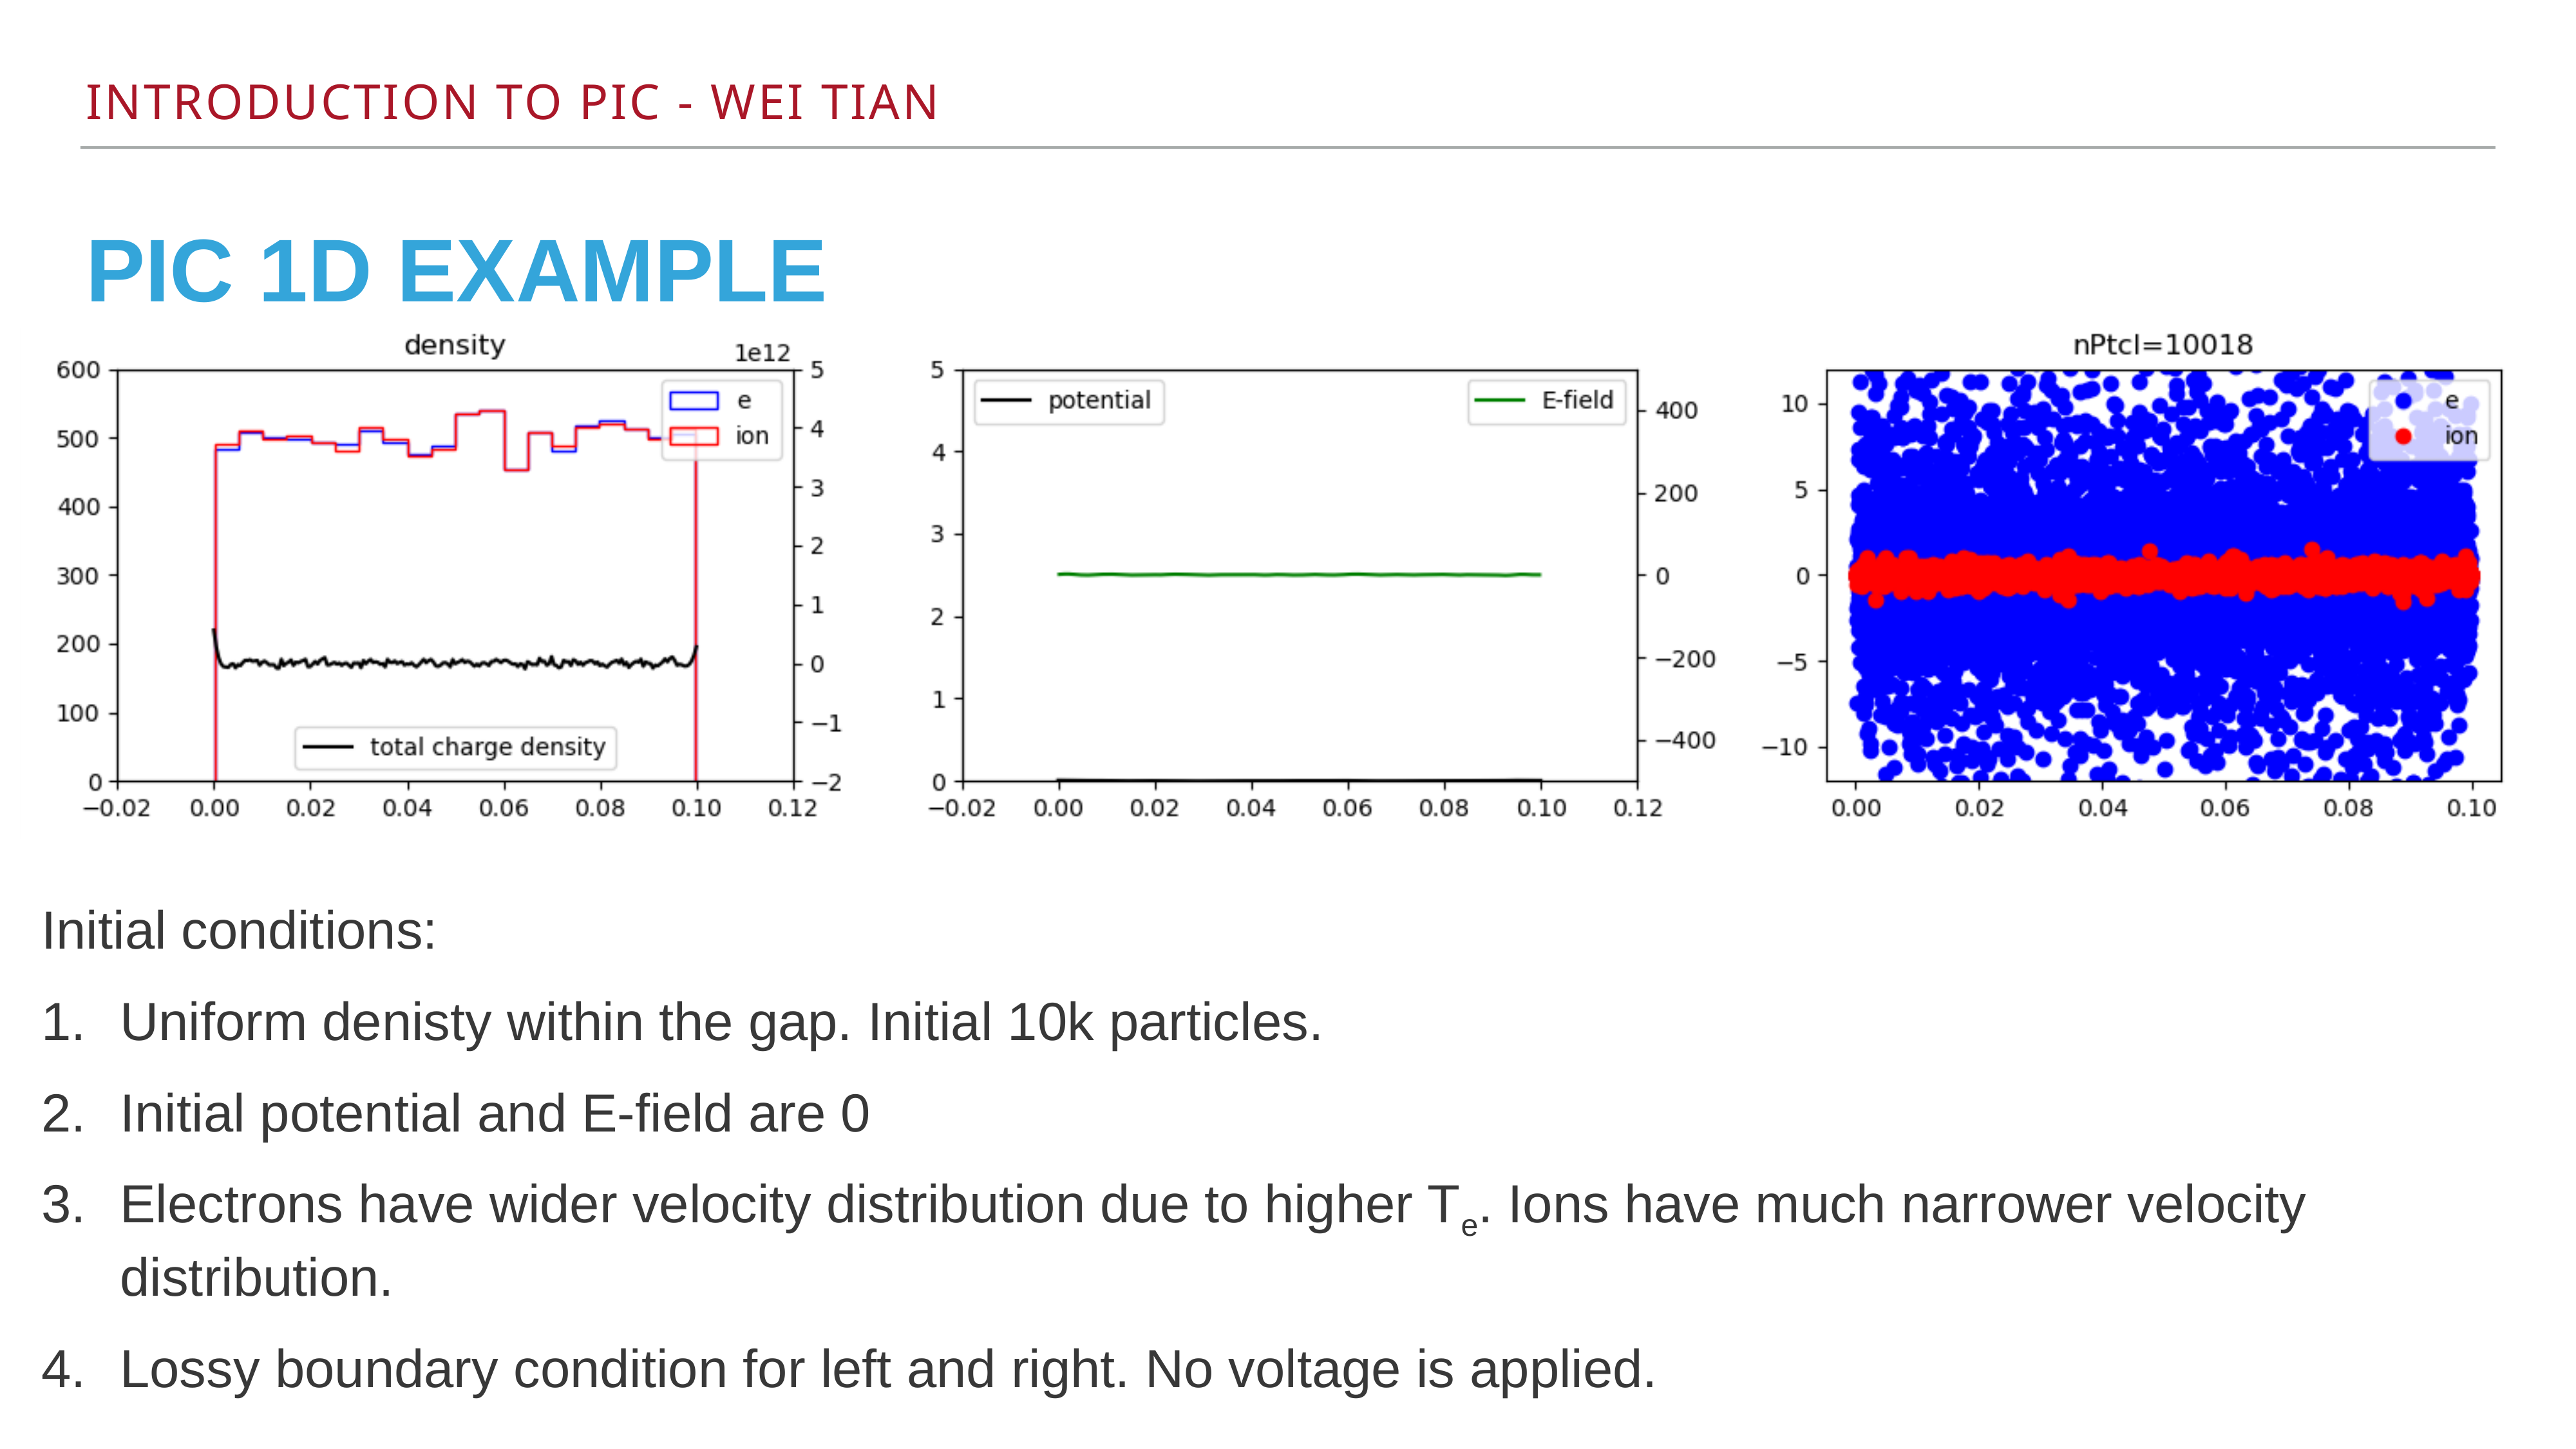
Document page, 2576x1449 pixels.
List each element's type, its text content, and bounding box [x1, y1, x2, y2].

picture [19, 328, 2555, 839]
title PIC 1D example [80, 227, 2496, 328]
text_box Initial conditions: Uniform denisty within the gap. Initial 10k particles. Initial potential and E-field are 0 Electrons have wider velocity distribution due to higher Te. Ions have much narrower velocity distribution. Lossy boundary condition for left and right. No voltage is applied. [36, 890, 2526, 1404]
